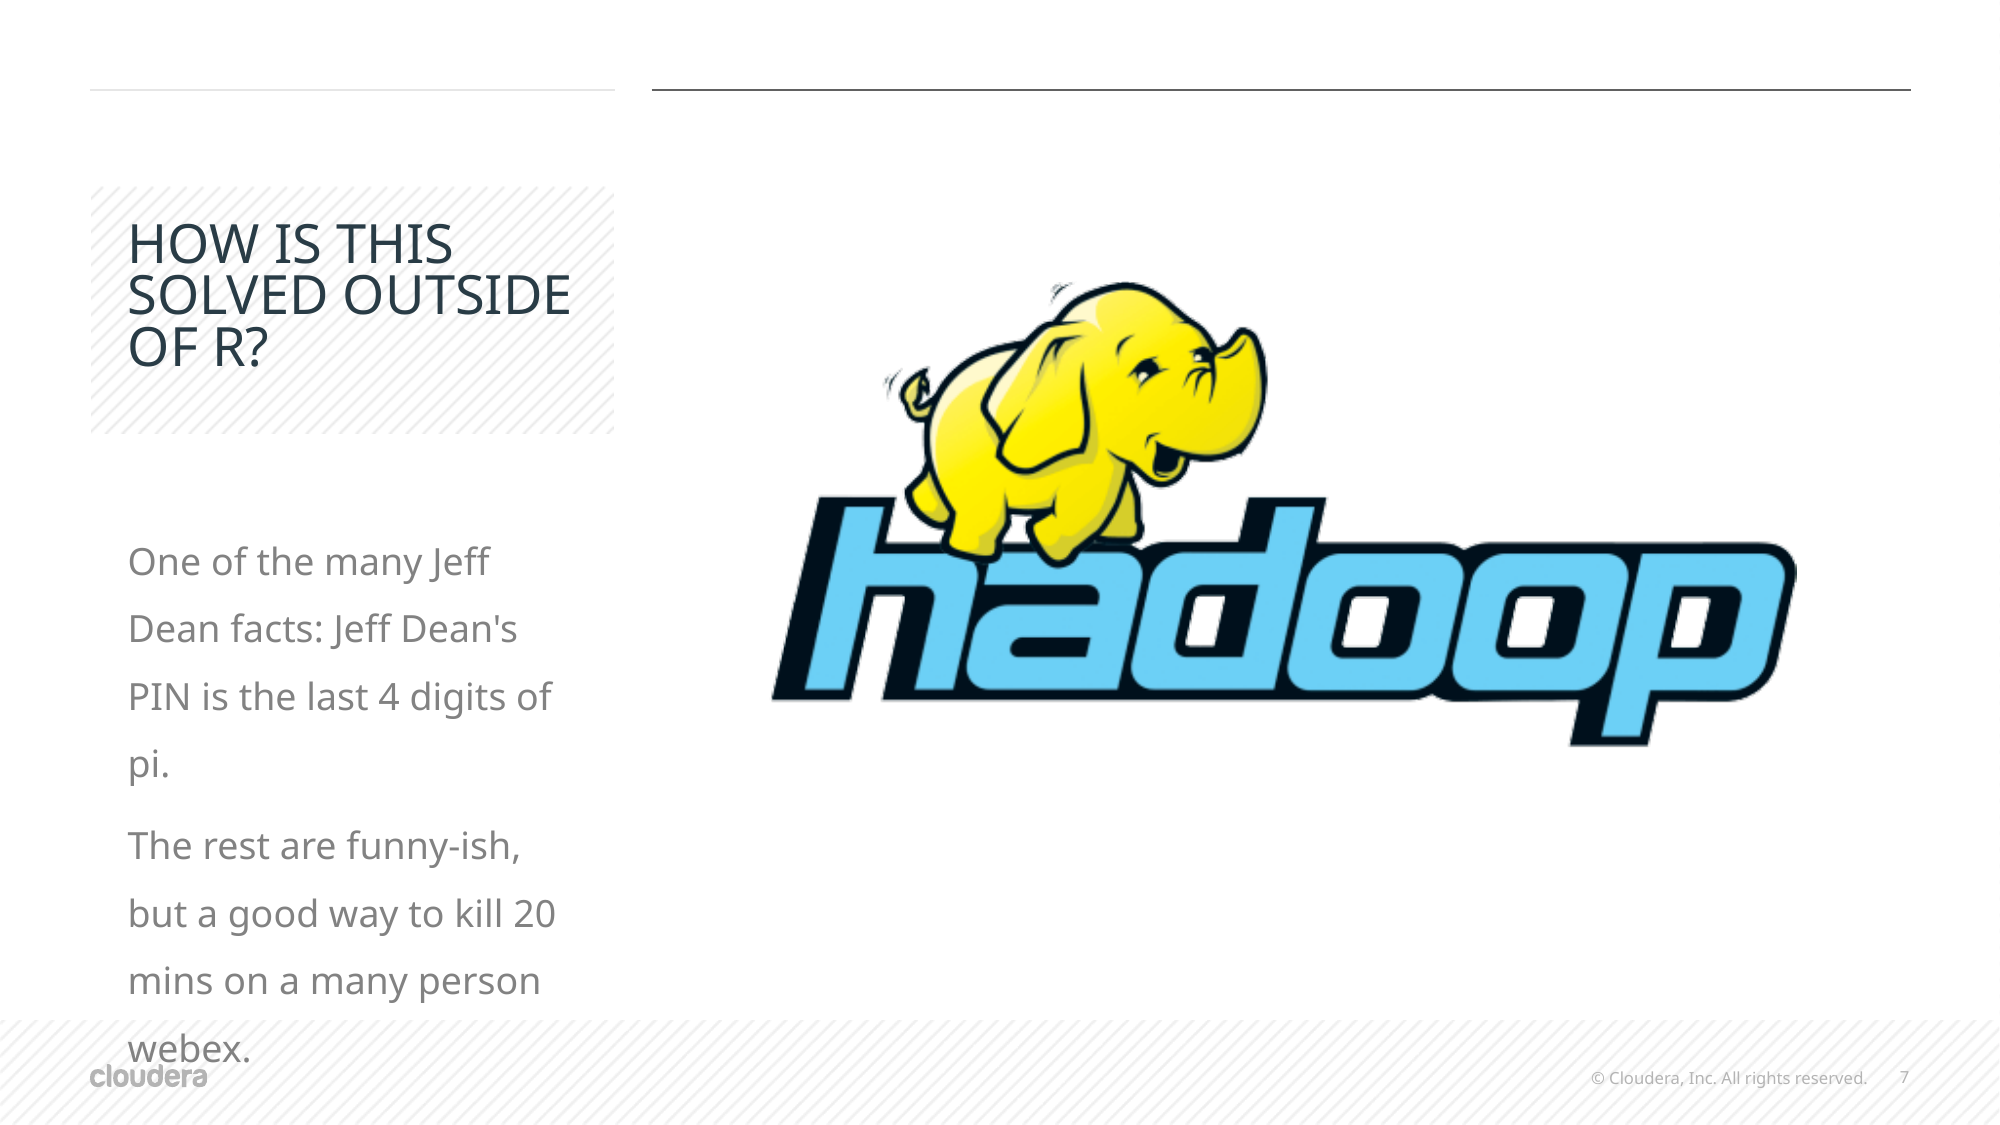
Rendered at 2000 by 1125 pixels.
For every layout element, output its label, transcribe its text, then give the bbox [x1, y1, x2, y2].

picture [743, 281, 1797, 793]
picture [0, 1020, 2000, 1125]
picture [91, 186, 614, 434]
list One of the many Jeff Dean facts: Jeff Dean's PIN is the last 4 digits of pi. The rest are funny-ish, but a good way to kill 20 mins on a many person webex. [112, 500, 593, 950]
title HOW IS THIS SOLVED OUTSIDE OF R? [112, 206, 593, 389]
